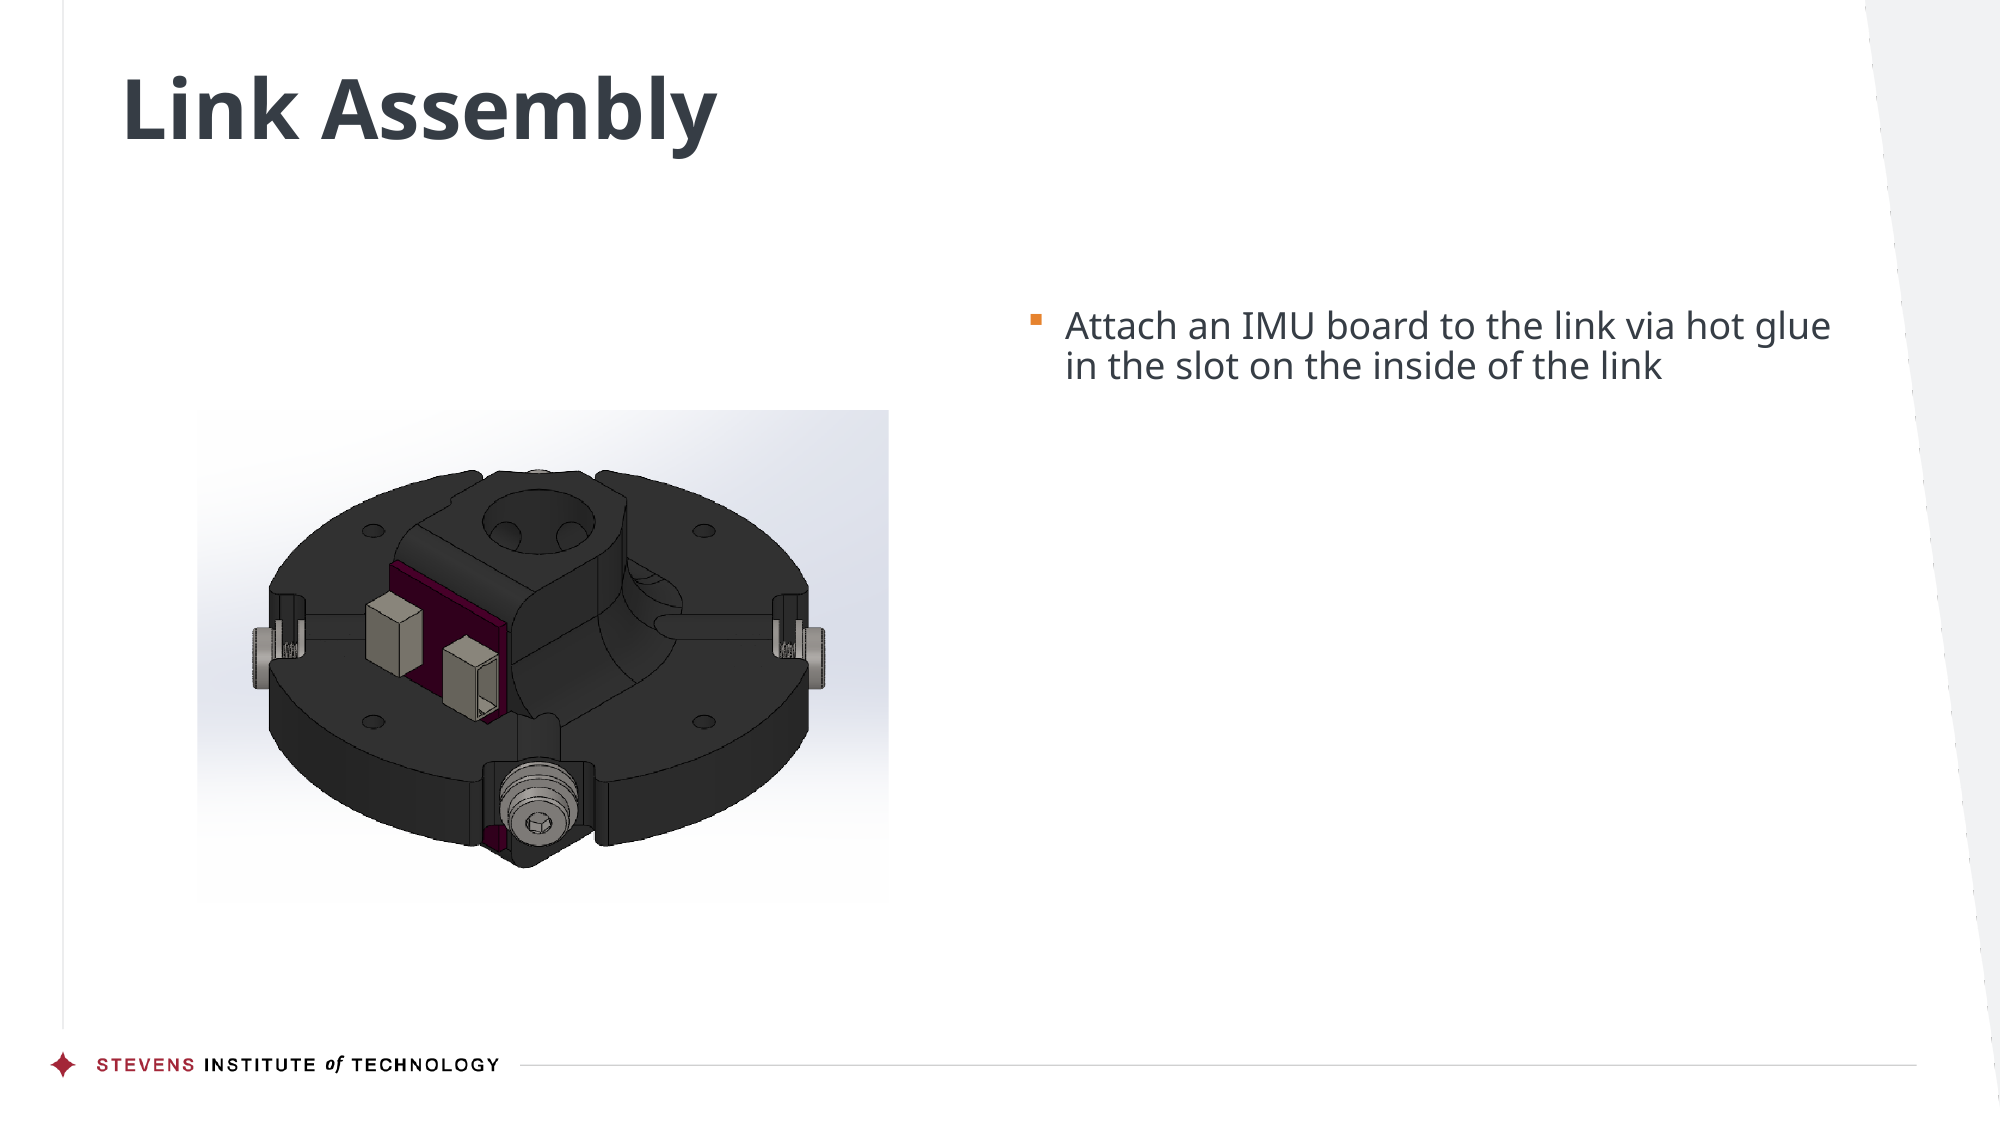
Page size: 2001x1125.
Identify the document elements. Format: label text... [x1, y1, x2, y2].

list Attach an IMU board to the link via hot glue in the slot on the inside of the link [1012, 299, 1863, 1014]
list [197, 410, 889, 903]
title Link Assembly [105, 59, 1863, 278]
